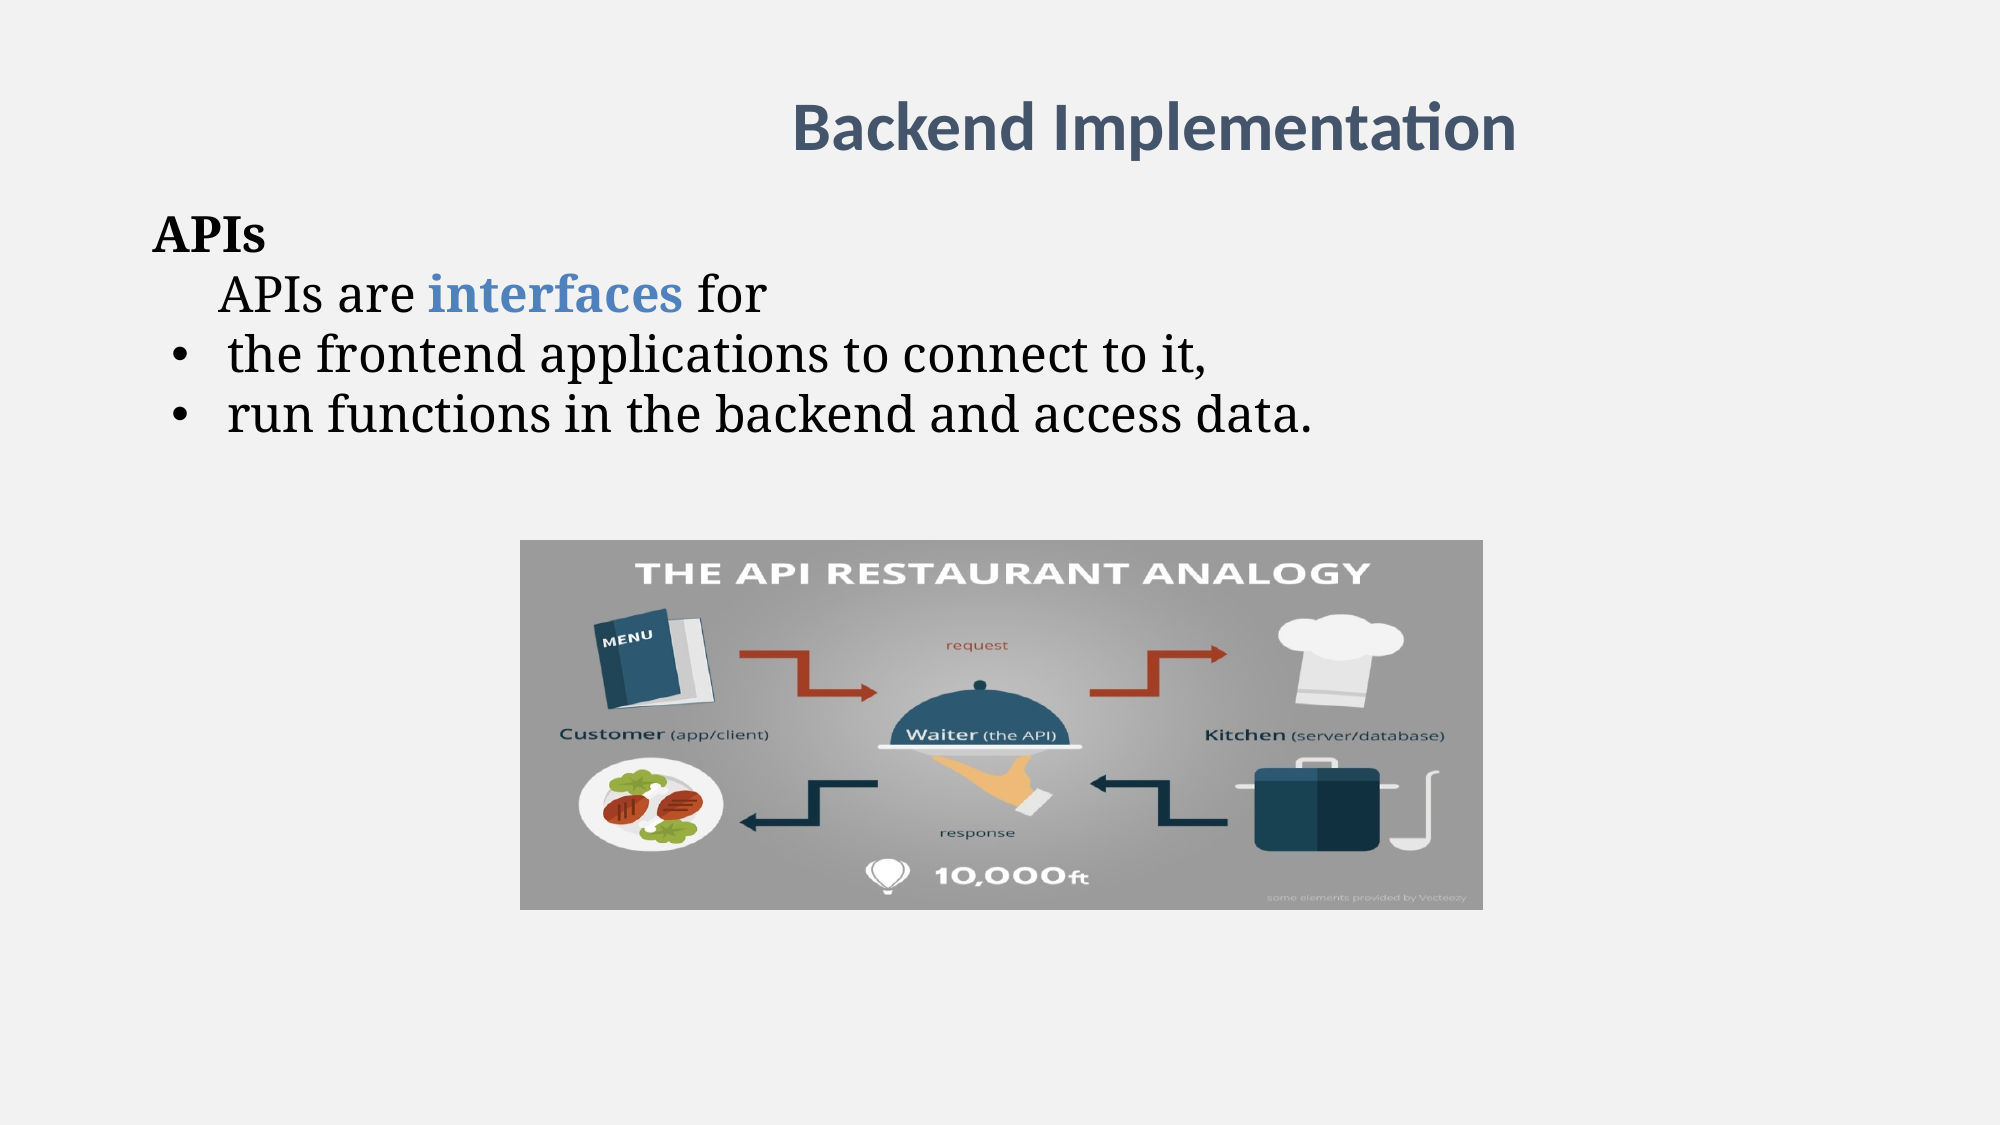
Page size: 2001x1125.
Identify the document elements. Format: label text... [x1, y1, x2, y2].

picture [520, 540, 1483, 910]
title Backend Implementation [179, 57, 1865, 198]
list APIs APIs are interfaces for the frontend applications to connect to it, run functions in the backend and access data. [137, 195, 1863, 1014]
